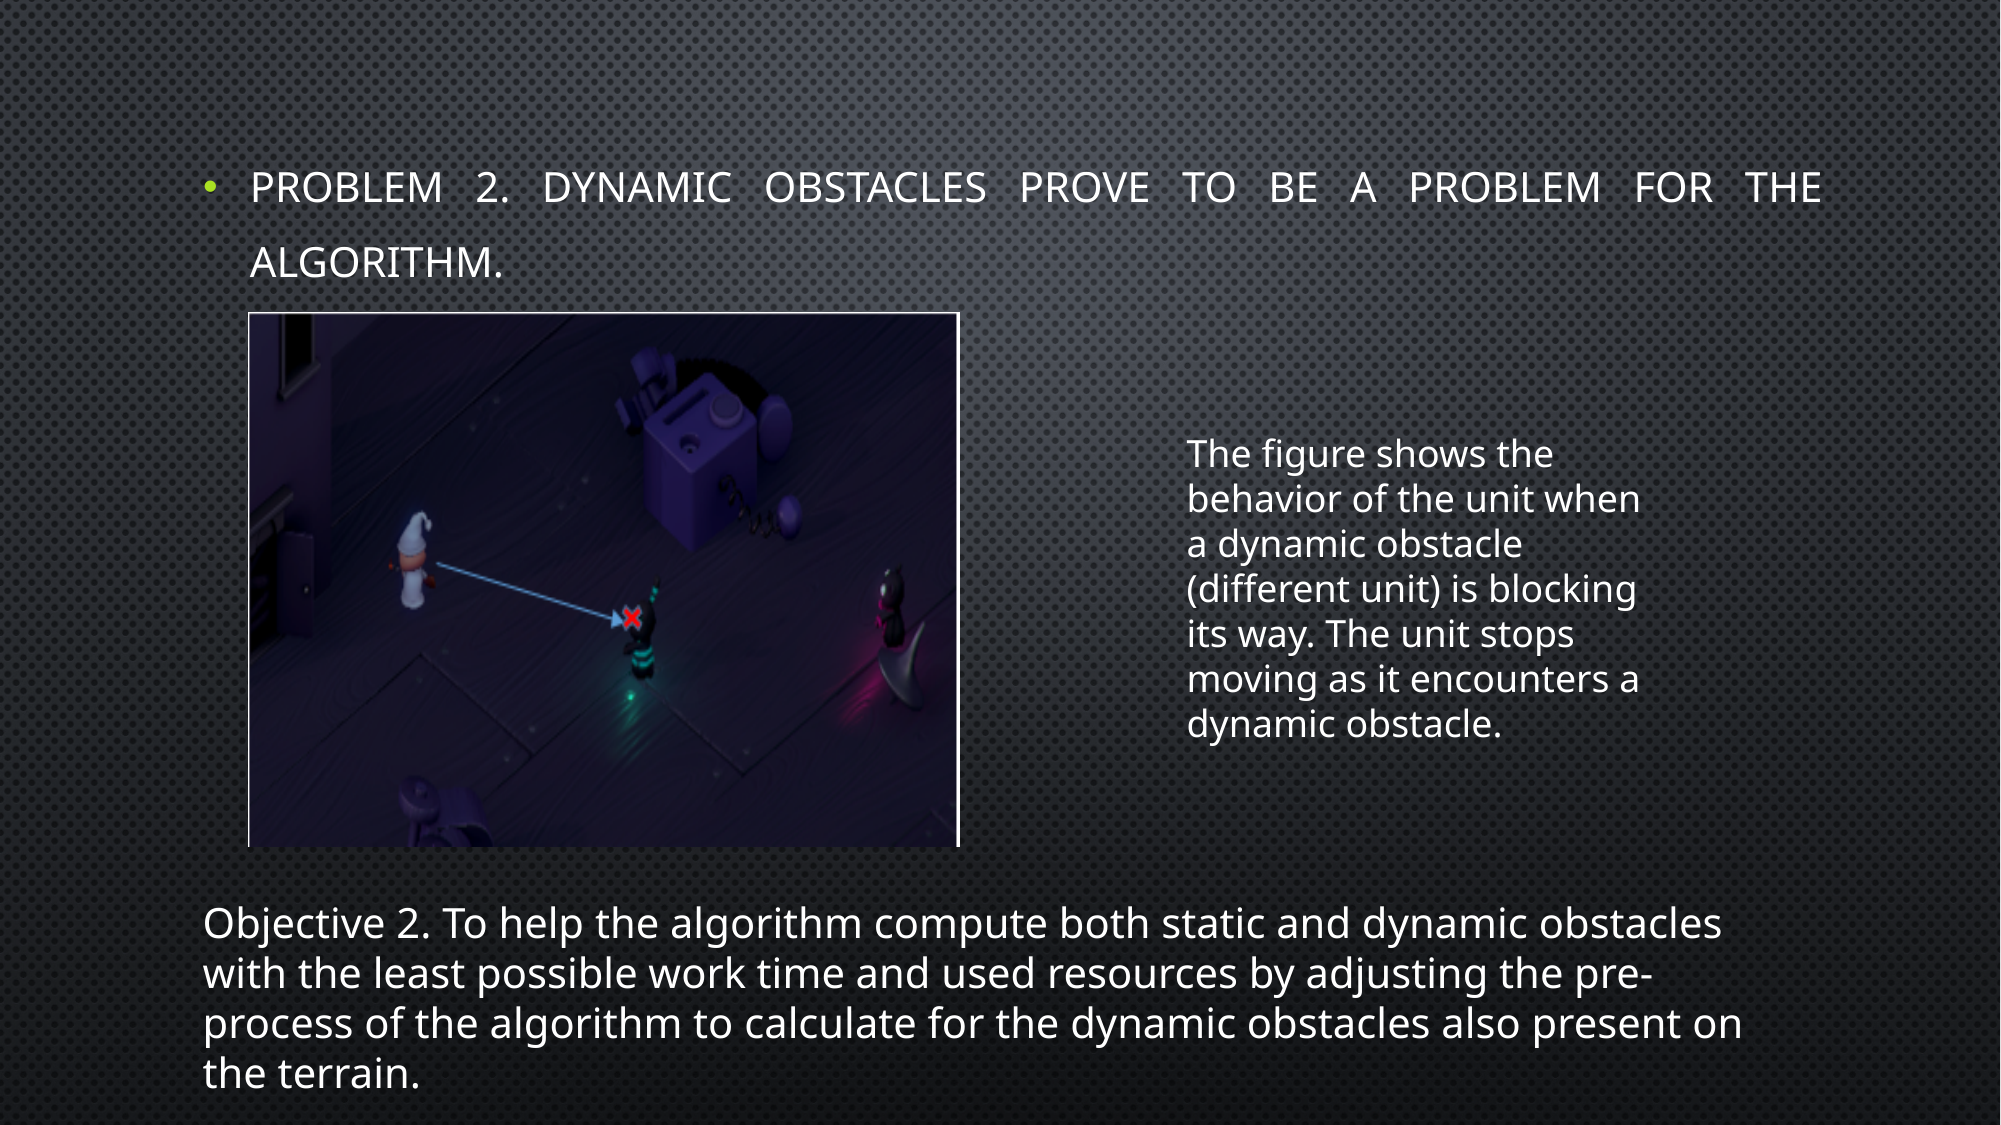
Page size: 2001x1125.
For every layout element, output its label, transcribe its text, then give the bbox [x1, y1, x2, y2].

picture [248, 312, 960, 847]
text_box Objective 2. To help the algorithm compute both static and dynamic obstacles with the least possible work time and used resources by adjusting the pre-process of the algorithm to calculate for the dynamic obstacles also present on the terrain. [188, 889, 1771, 1125]
list Problem 2. Dynamic obstacles prove to be a problem for the algorithm. [188, 103, 1839, 319]
text_box The figure shows the behavior of the unit when a dynamic obstacle (different unit) is blocking its way. The unit stops moving as it encounters a dynamic obstacle. [1171, 422, 1661, 797]
